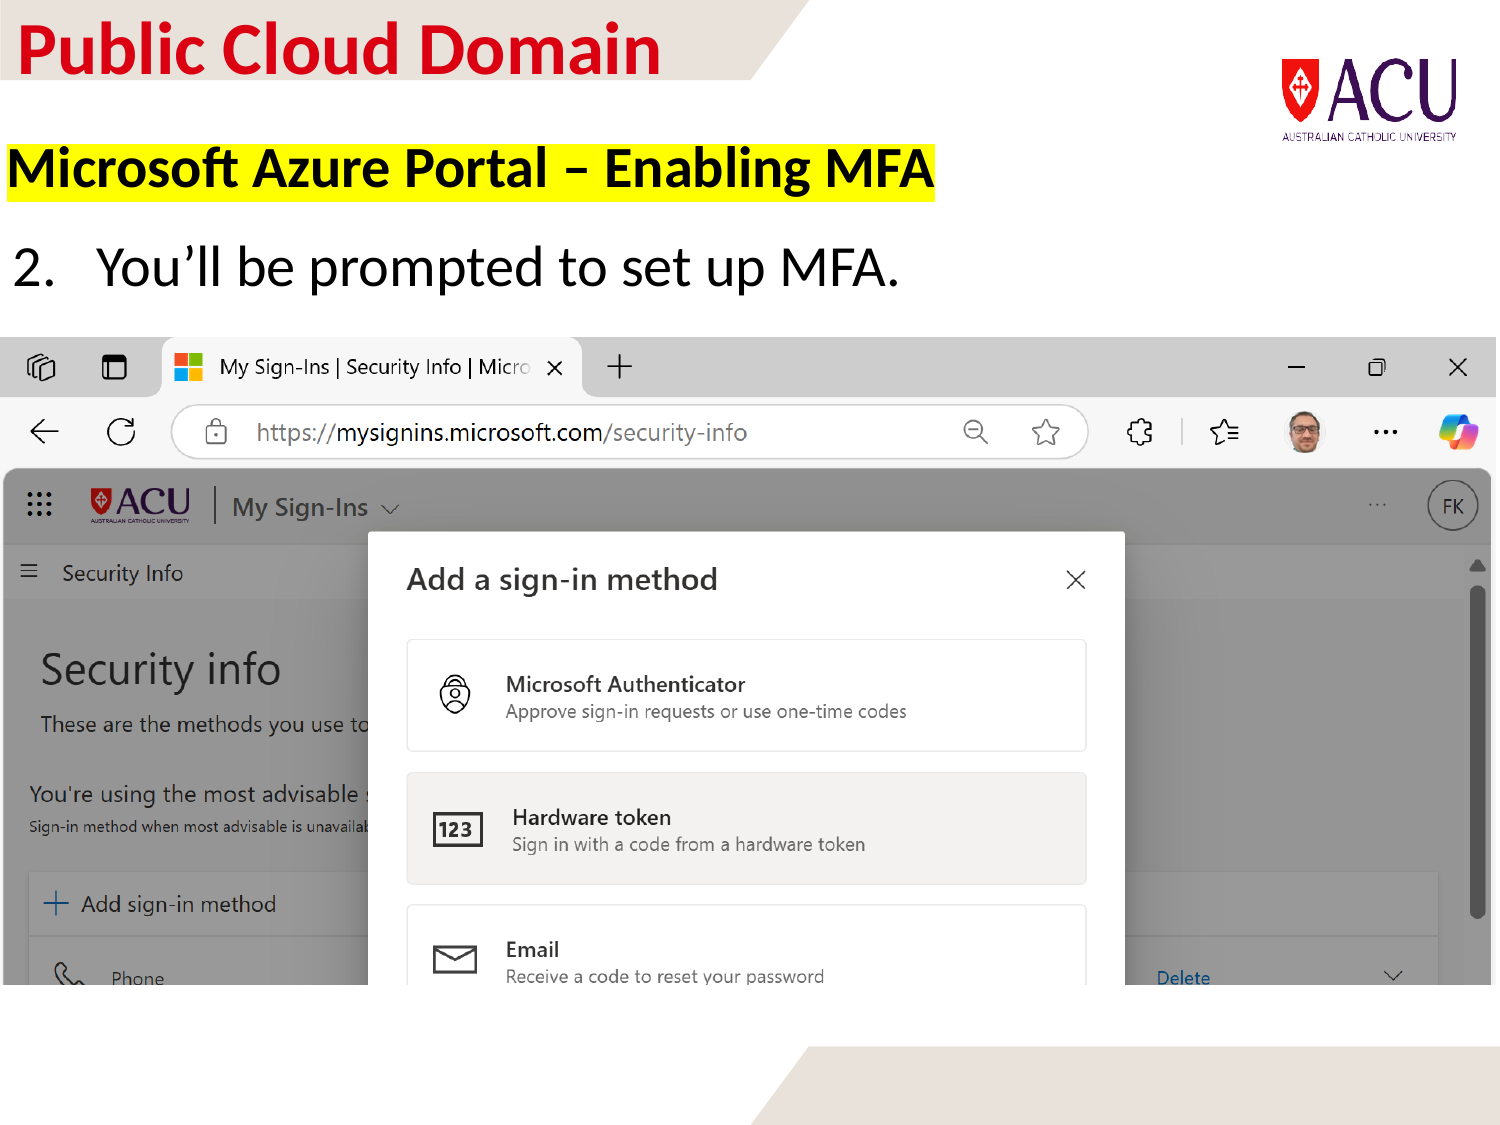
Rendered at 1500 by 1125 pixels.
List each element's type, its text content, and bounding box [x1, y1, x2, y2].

title Public Cloud Domain [0, 0, 1202, 86]
picture [1282, 58, 1456, 86]
picture [0, 337, 1497, 985]
text_box Microsoft Azure Portal – Enabling MFA [0, 86, 1498, 186]
text_box You’ll be prompted to set up MFA. [0, 186, 1500, 306]
